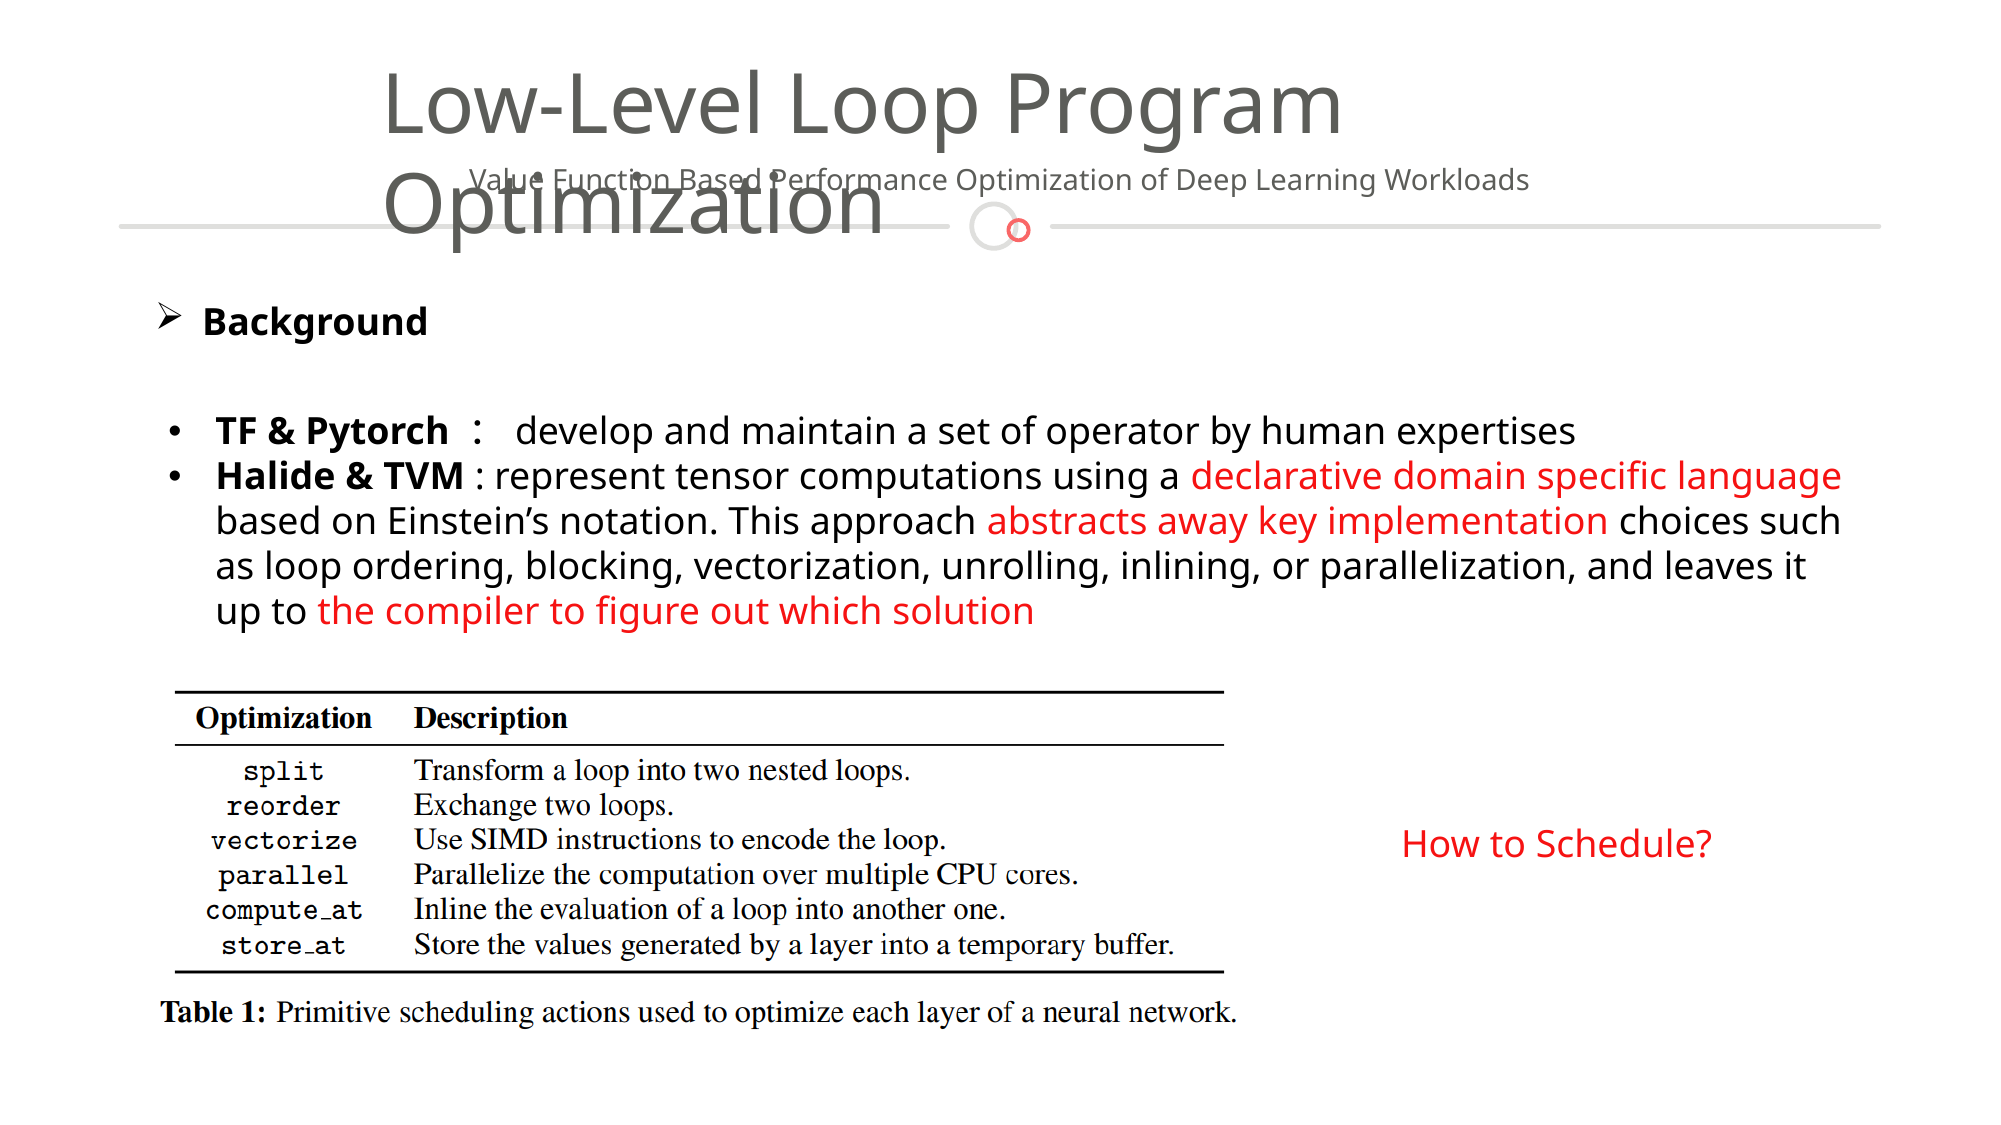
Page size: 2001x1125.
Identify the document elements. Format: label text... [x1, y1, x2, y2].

text_box Low-Level Loop Program Optimization [366, 251, 1695, 258]
text_box TF & Pytorch ：develop and maintain a set of operator by human expertises Halide & TVM : represent tensor computations using a declarative domain specific language based on Einstein’s notation. This approach abstracts away key implementation choices such as loop ordering, blocking, vectorization, unrolling, inlining, or parallelization, and leaves it up to the compiler to figure out which solution [153, 400, 1860, 640]
text_box Low-Level Loop Program Optimization [366, 42, 1695, 201]
picture [140, 655, 1280, 1033]
text_box How to Schedule? [1386, 812, 1982, 872]
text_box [121, 201, 1879, 251]
text_box Background [140, 290, 773, 351]
